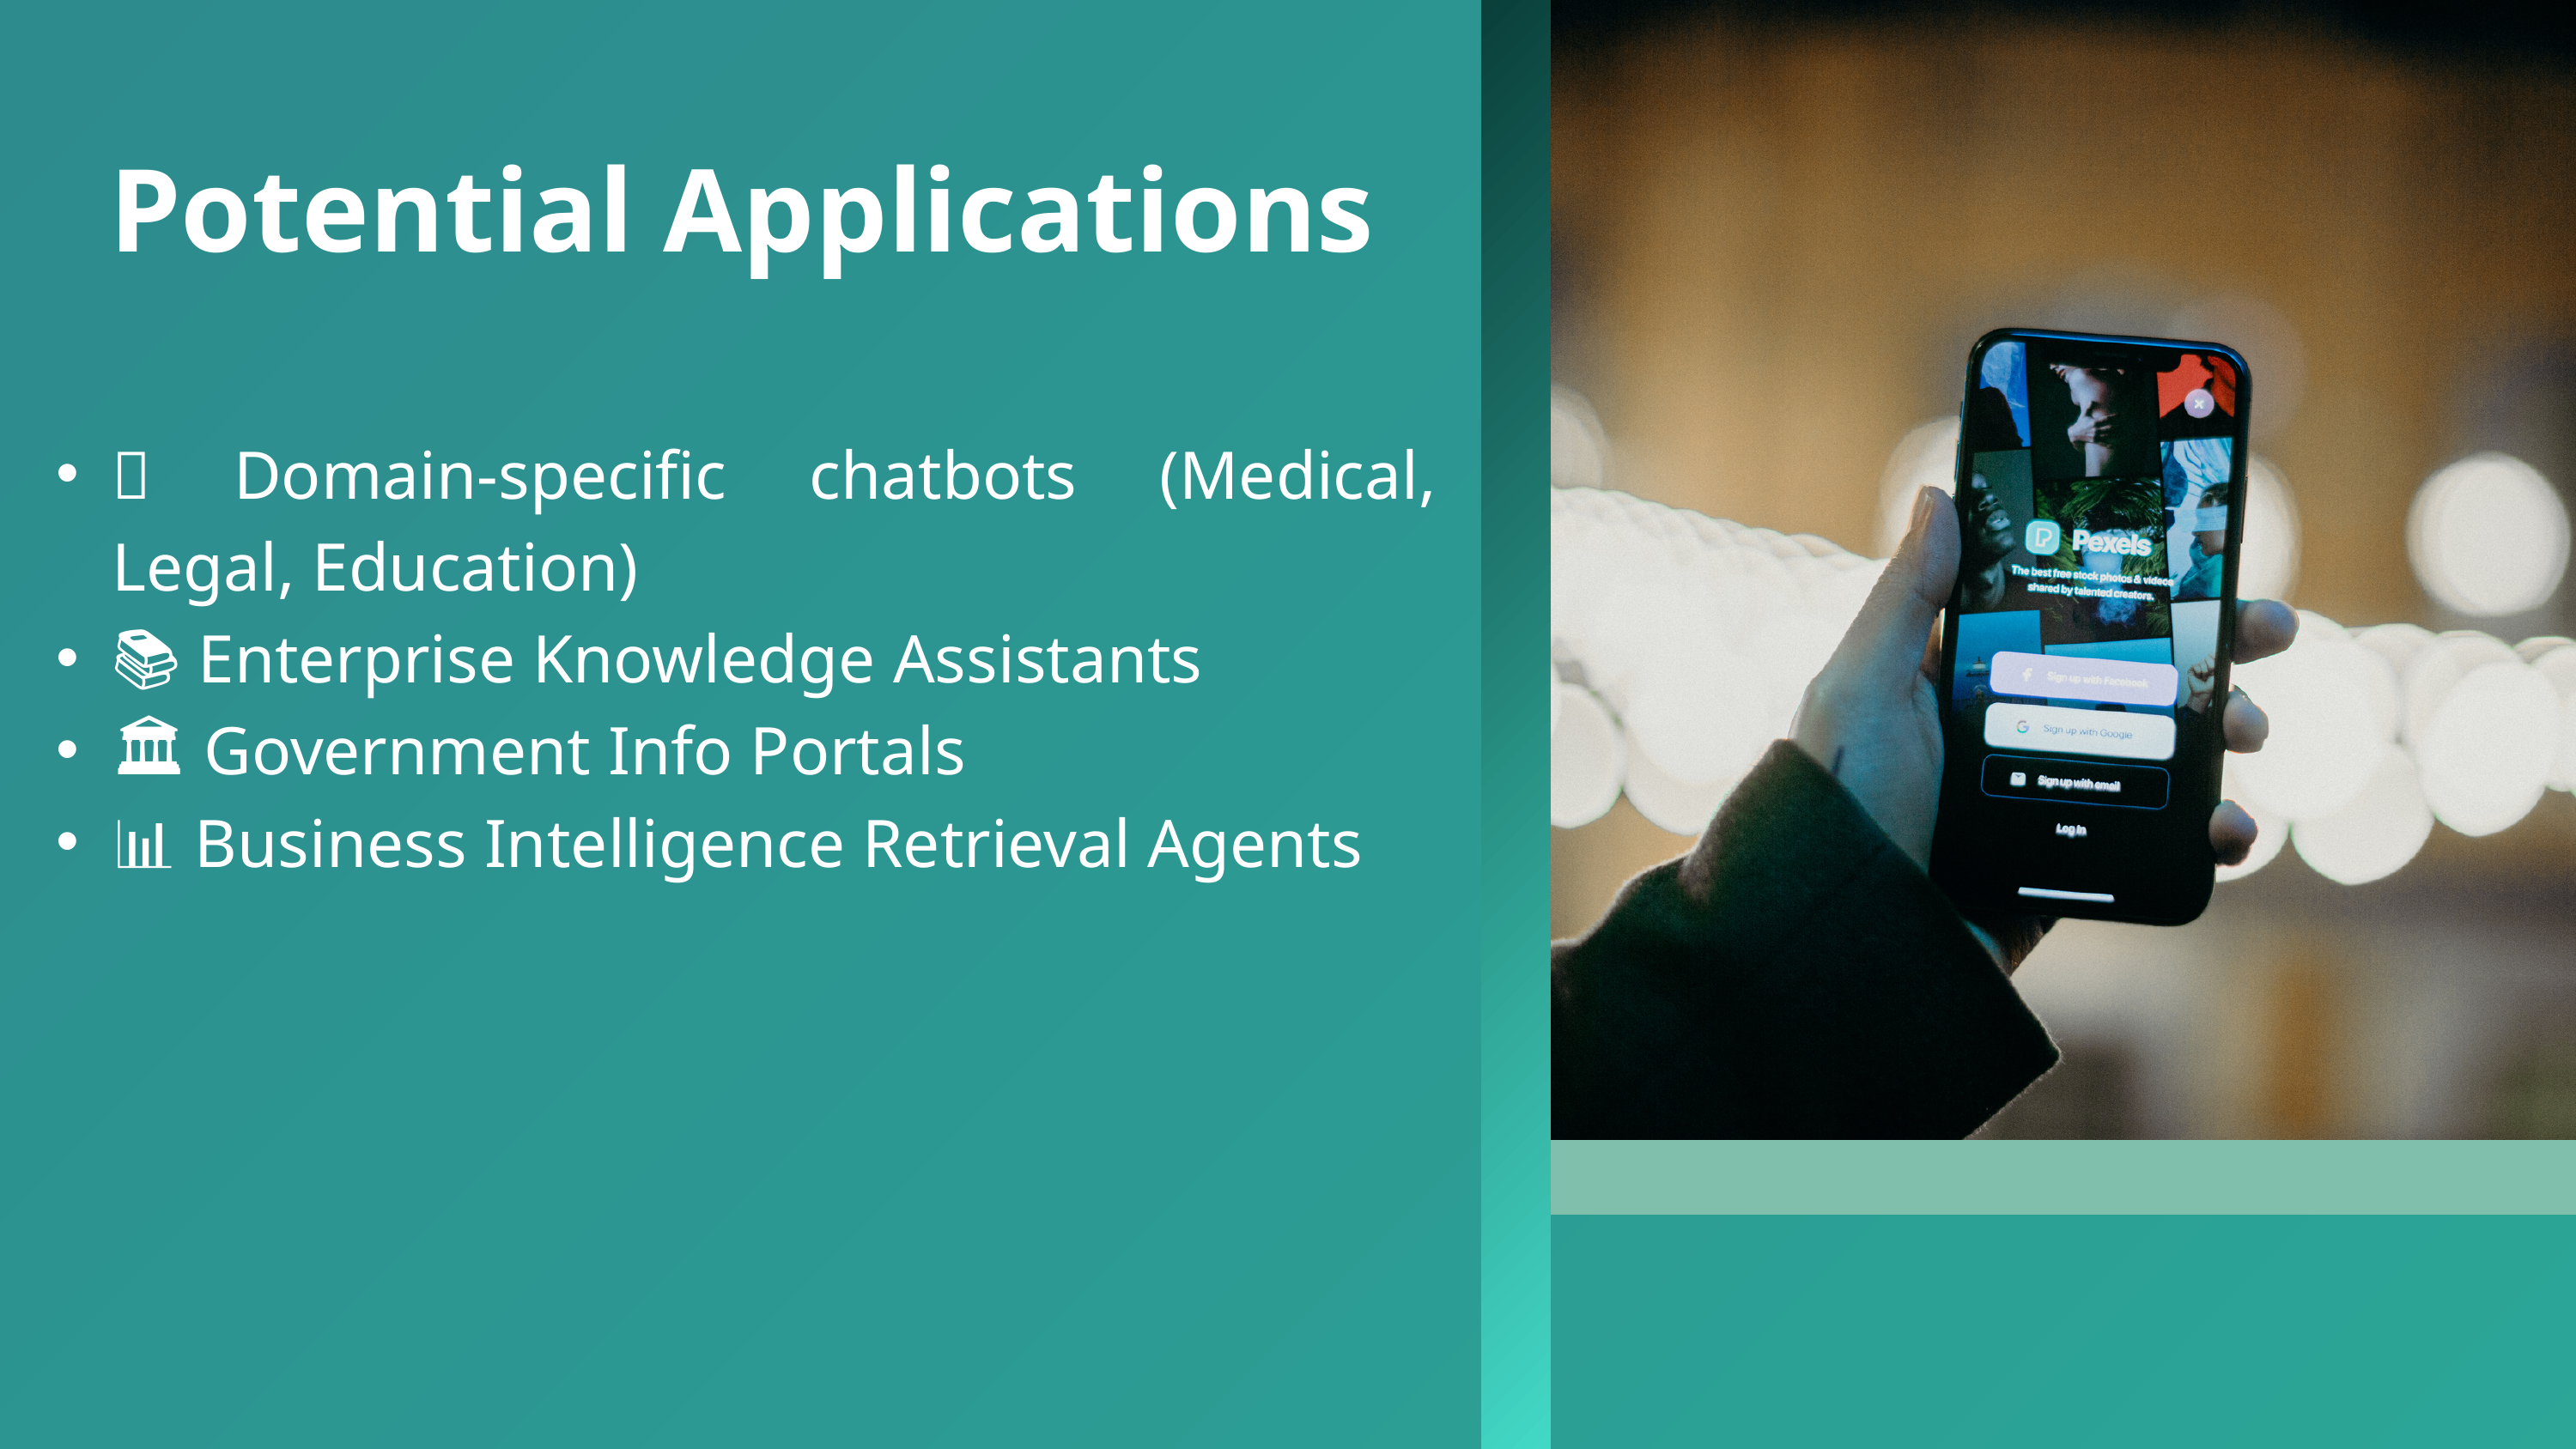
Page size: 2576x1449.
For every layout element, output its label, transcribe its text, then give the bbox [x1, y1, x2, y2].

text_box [1481, 0, 1551, 1449]
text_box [1554, 0, 2576, 1139]
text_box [1550, 1139, 2576, 1216]
text_box 💬 Domain-specific chatbots (Medical, Legal, Education) 📚 Enterprise Knowledge Assistants 🏛️ Government Info Portals 📊 Business Intelligence Retrieval Agents [0, 420, 1437, 973]
text_box Potential Applications [79, 131, 1425, 276]
